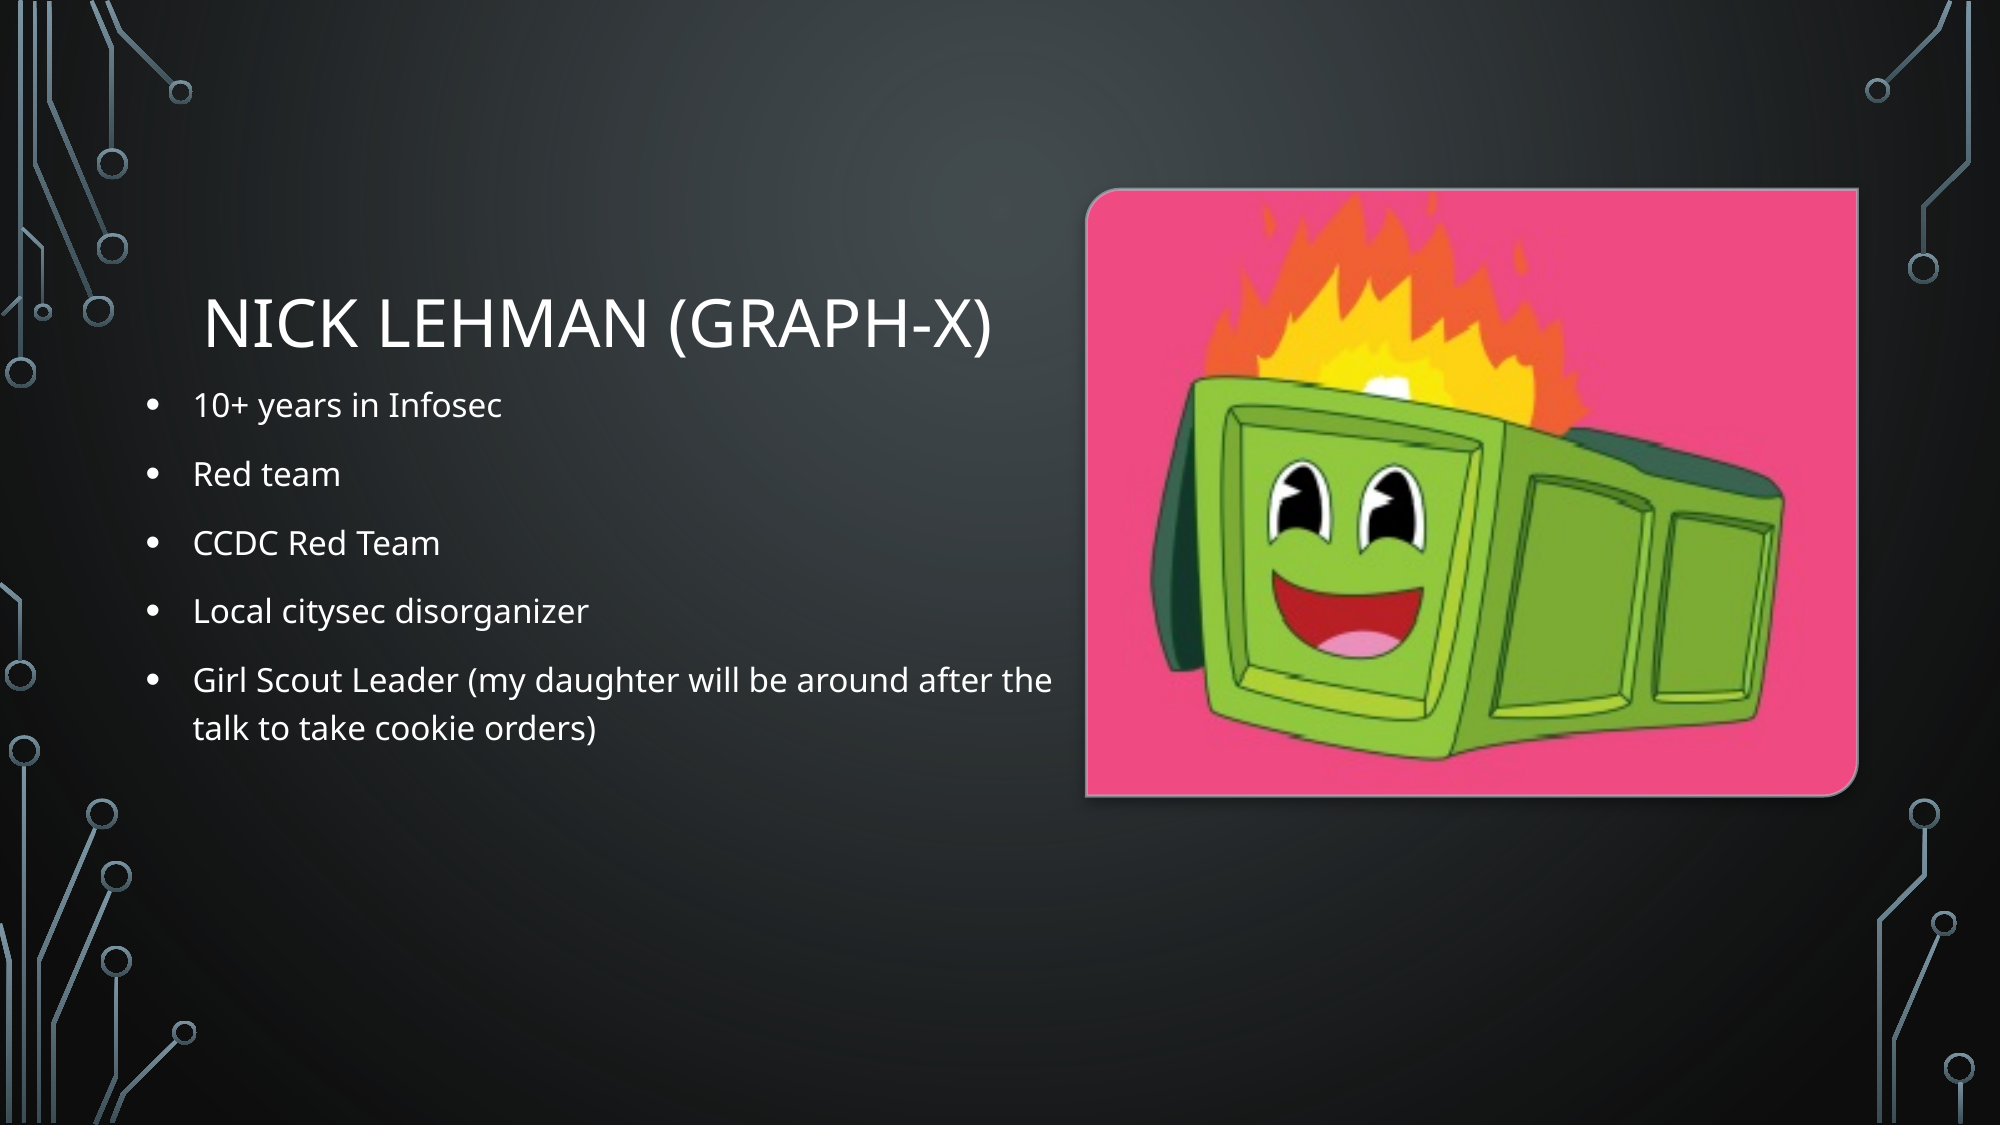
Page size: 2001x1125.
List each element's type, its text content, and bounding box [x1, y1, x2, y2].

picture [1086, 188, 1858, 797]
list 10+ years in Infosec Red team CCDC Red Team Local citysec disorganizer Girl Scout Leader (my daughter will be around after the talk to take cookie orders) [130, 369, 1105, 950]
title Nick Lehman (Graph-X) [187, 99, 1161, 369]
